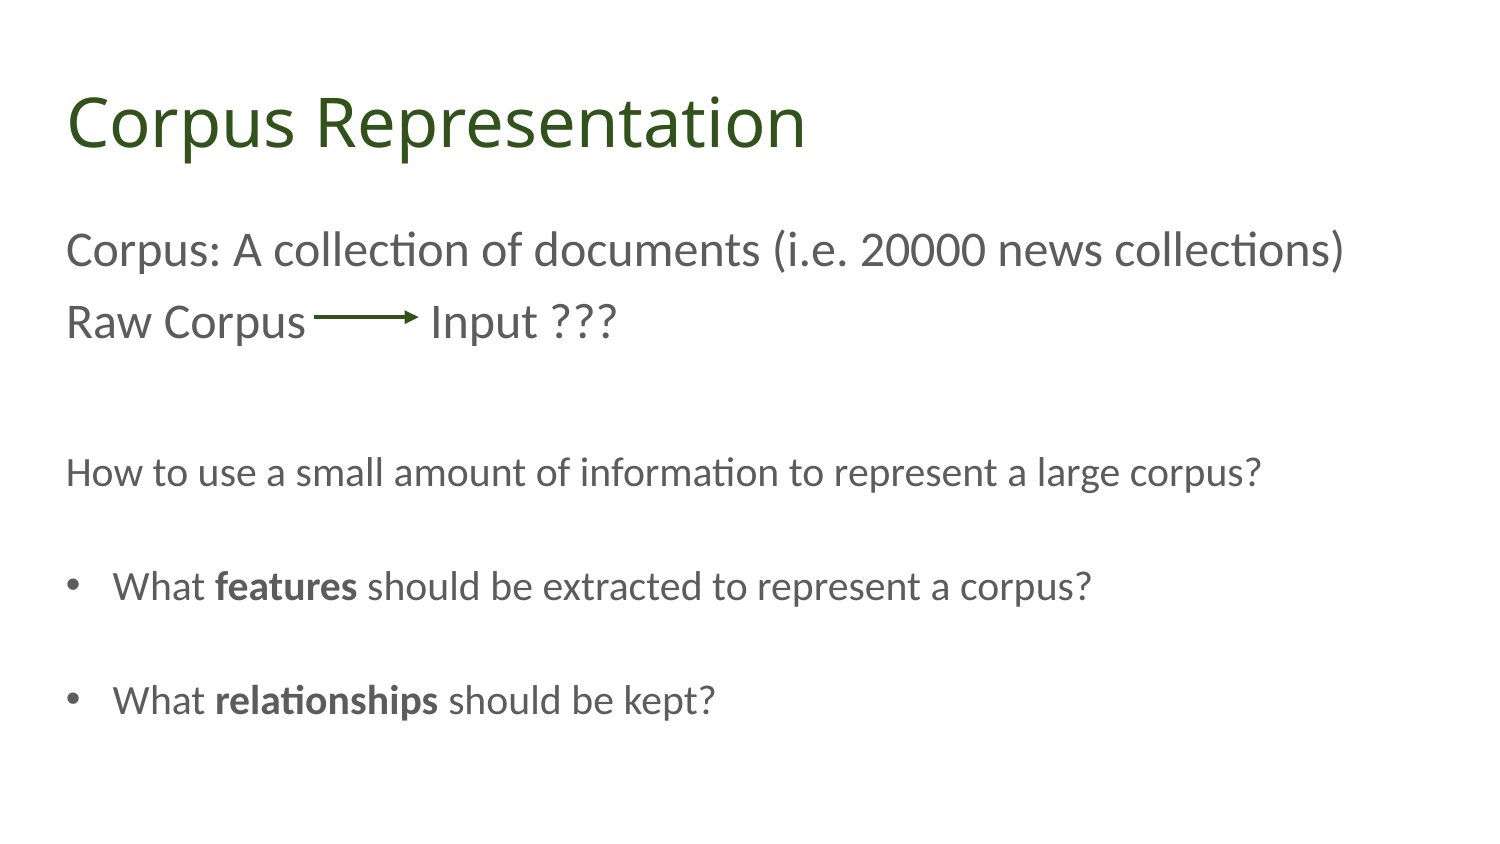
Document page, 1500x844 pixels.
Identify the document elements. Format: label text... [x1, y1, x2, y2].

text_box What relationships should be kept? [51, 655, 1326, 731]
title Corpus Representation [51, 72, 1449, 167]
list Corpus: A collection of documents (i.e. 20000 news collections) Raw Corpus Input ??? [51, 189, 1449, 378]
text_box How to use a small amount of information to represent a large corpus? [51, 427, 1404, 502]
text_box What features should be extracted to represent a corpus? [51, 541, 1326, 617]
